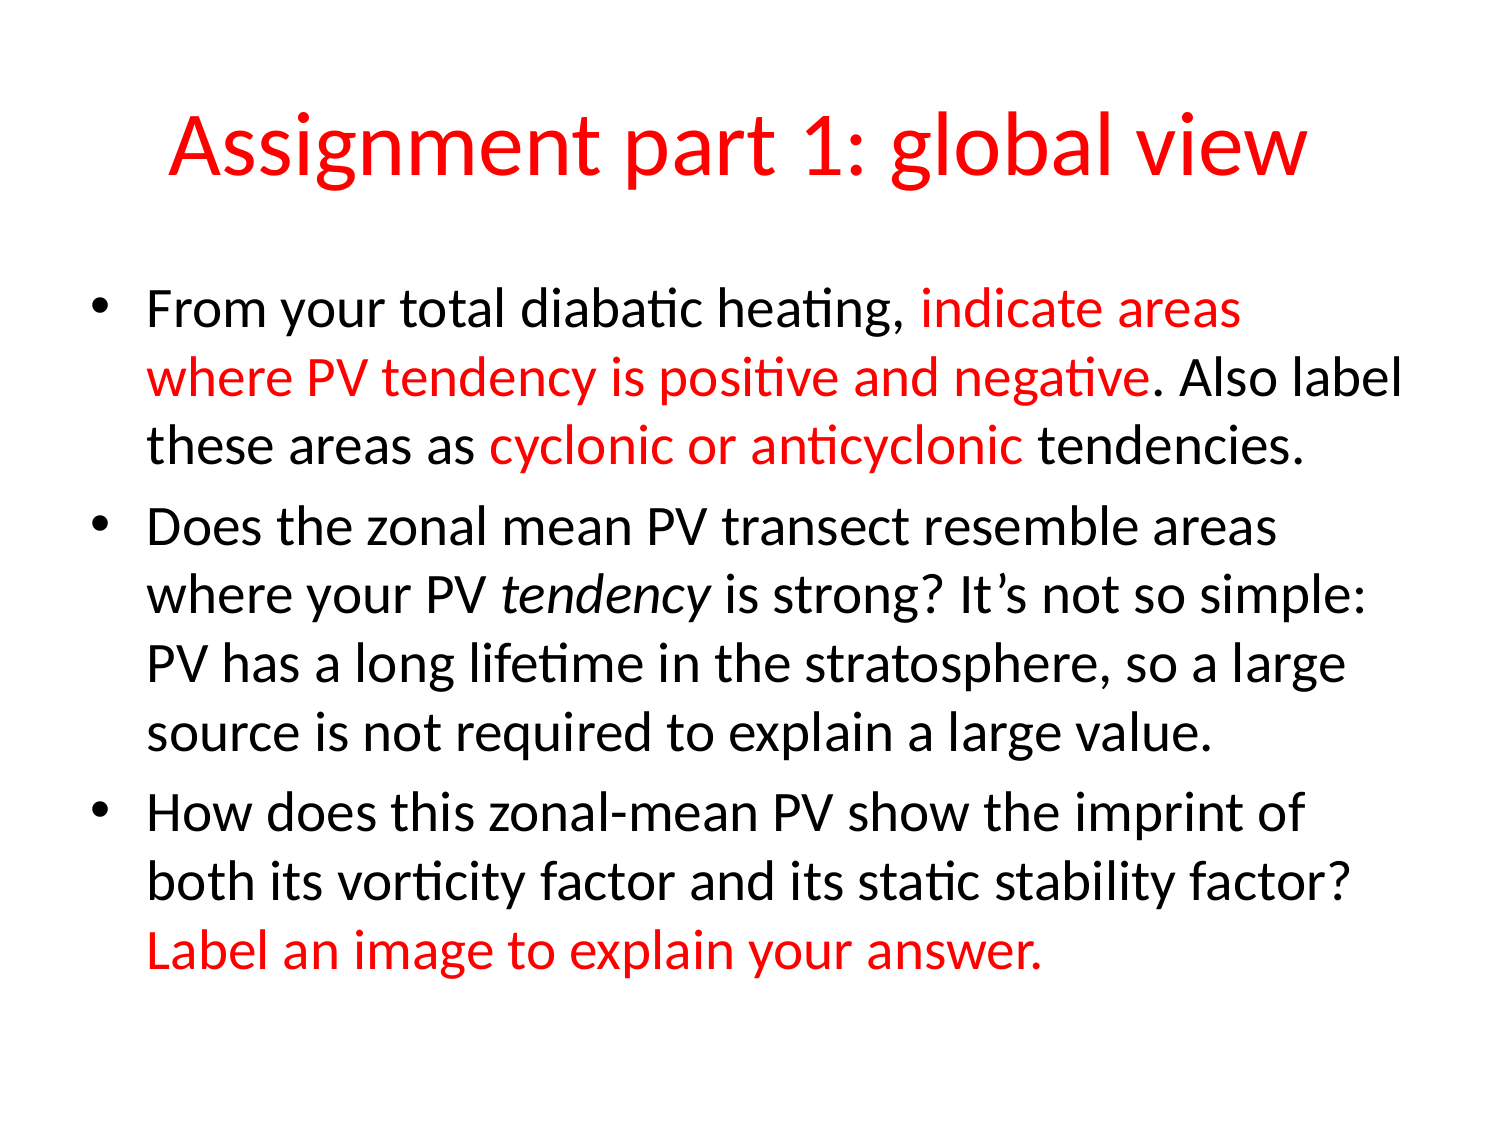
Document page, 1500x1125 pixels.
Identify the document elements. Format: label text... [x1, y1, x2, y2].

list From your total diabatic heating, indicate areas where PV tendency is positive and negative. Also label these areas as cyclonic or anticyclonic tendencies. Does the zonal mean PV transect resemble areas where your PV tendency is strong? It’s not so simple: PV has a long lifetime in the stratosphere, so a large source is not required to explain a large value. How does this zonal-mean PV show the imprint of both its vorticity factor and its static stability factor? Label an image to explain your answer. [75, 262, 1425, 1005]
title Assignment part 1: global view [75, 45, 1425, 233]
